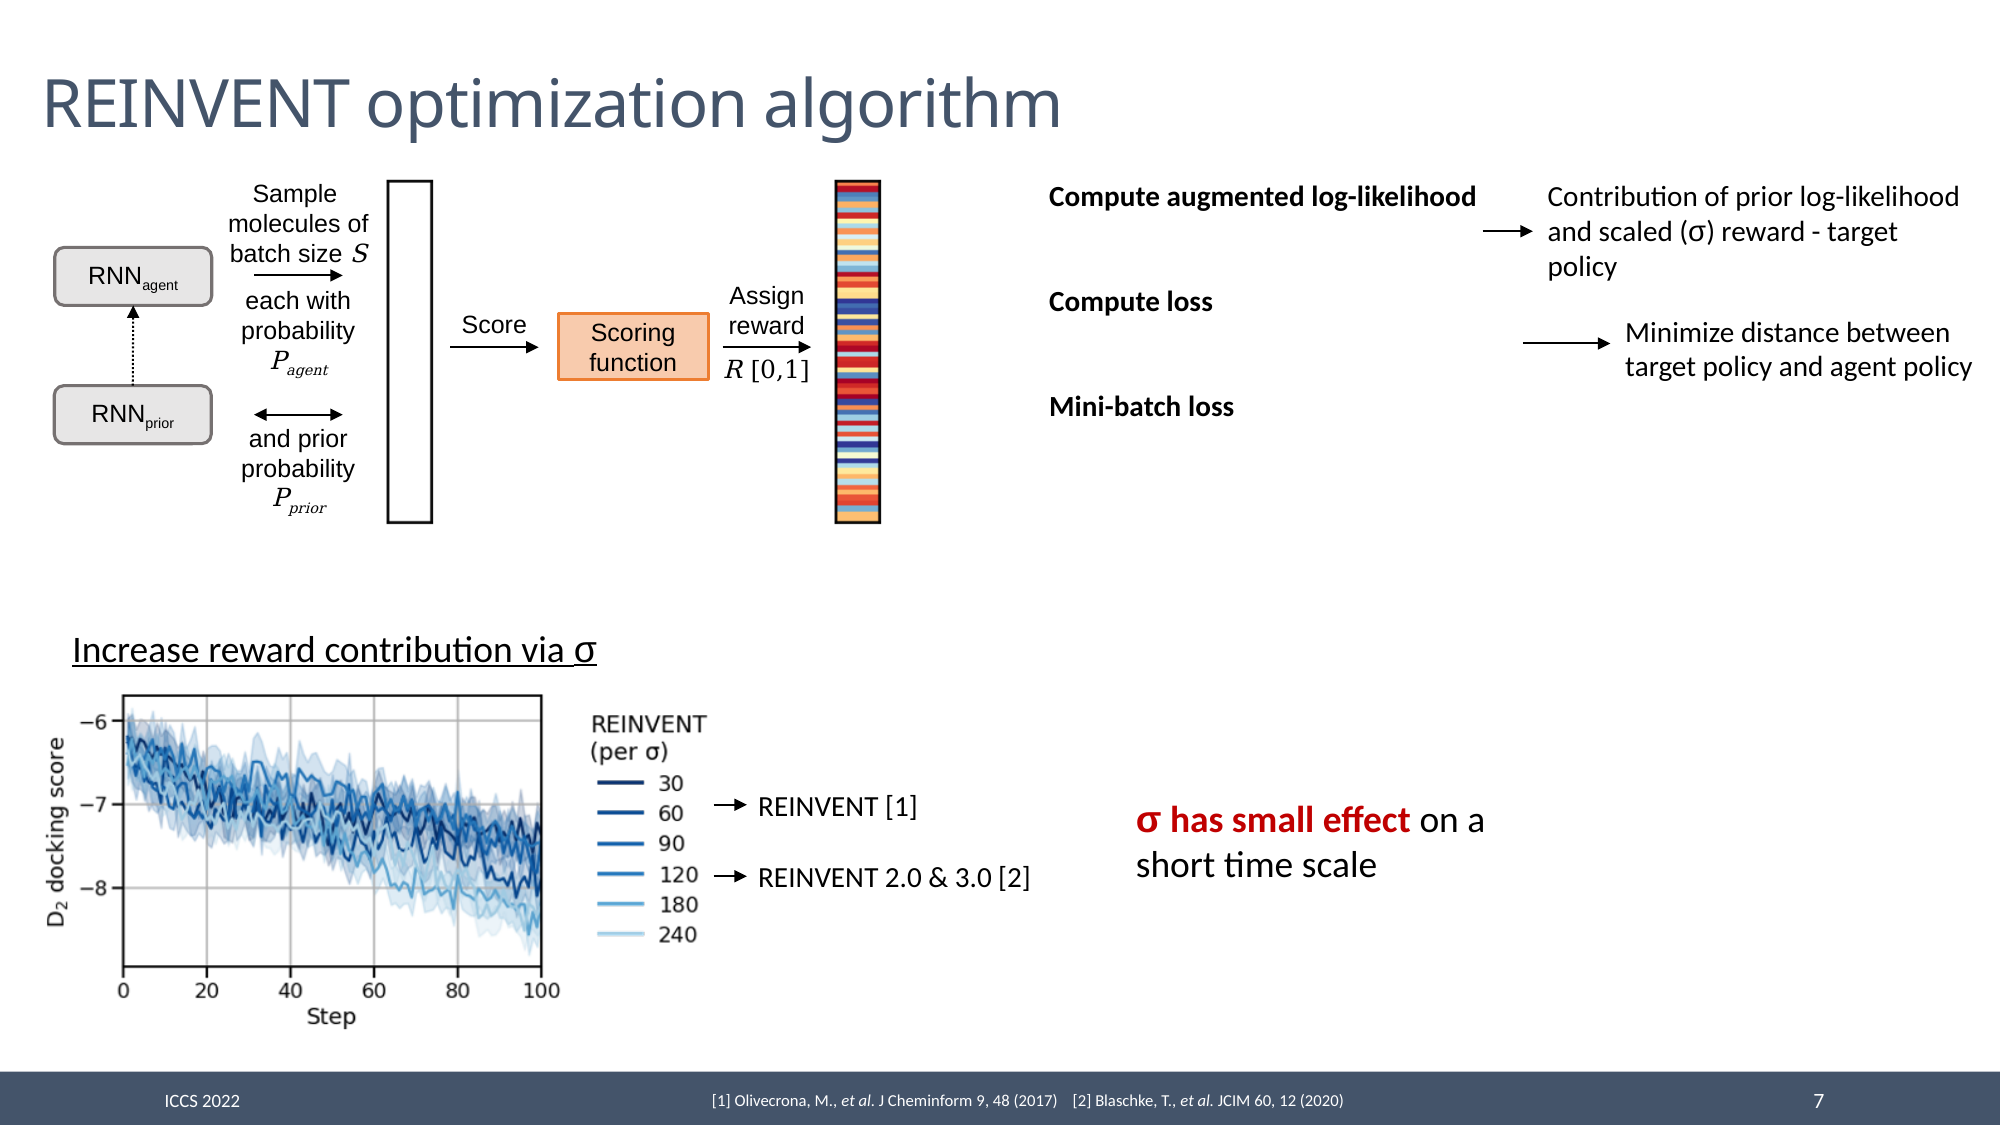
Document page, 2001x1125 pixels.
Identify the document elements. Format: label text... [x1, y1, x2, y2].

title REINVENT optimization algorithm [26, 34, 1976, 181]
text_box σ has small effect on a short time scale [1121, 787, 1523, 893]
picture [373, 172, 444, 531]
picture [36, 679, 875, 1039]
text_box Increase reward contribution via σ [57, 617, 612, 678]
footer ICCS 2022 [54, 1080, 351, 1120]
text_box and prior probability Pprior [223, 414, 370, 524]
text_box Contribution of prior log-likelihood and scaled (σ) reward - target policy [1532, 169, 1979, 290]
text_box Assign reward [704, 272, 818, 345]
text_box R [0,1] [704, 345, 818, 391]
text_box REINVENT [1] [882, 779, 941, 830]
picture [821, 172, 892, 531]
text_box RNNagent [53, 246, 214, 307]
text_box Minimize distance between target policy and agent policy [1610, 305, 1991, 391]
text_box each with probability Pagent [223, 276, 370, 386]
text_box Scoring function [557, 312, 704, 381]
text_box RNNprior [52, 384, 213, 446]
text_box Score [451, 301, 544, 346]
text_box REINVENT 2.0 & 3.0 [2] [882, 850, 1062, 901]
text_box [1] Olivecrona, M., et al. J Cheminform 9, 48 (2017) [2] Blaschke, T., et al. JCIM 60, 12 (2020) [530, 1082, 1533, 1118]
slide_number 7 [1624, 1080, 1840, 1120]
